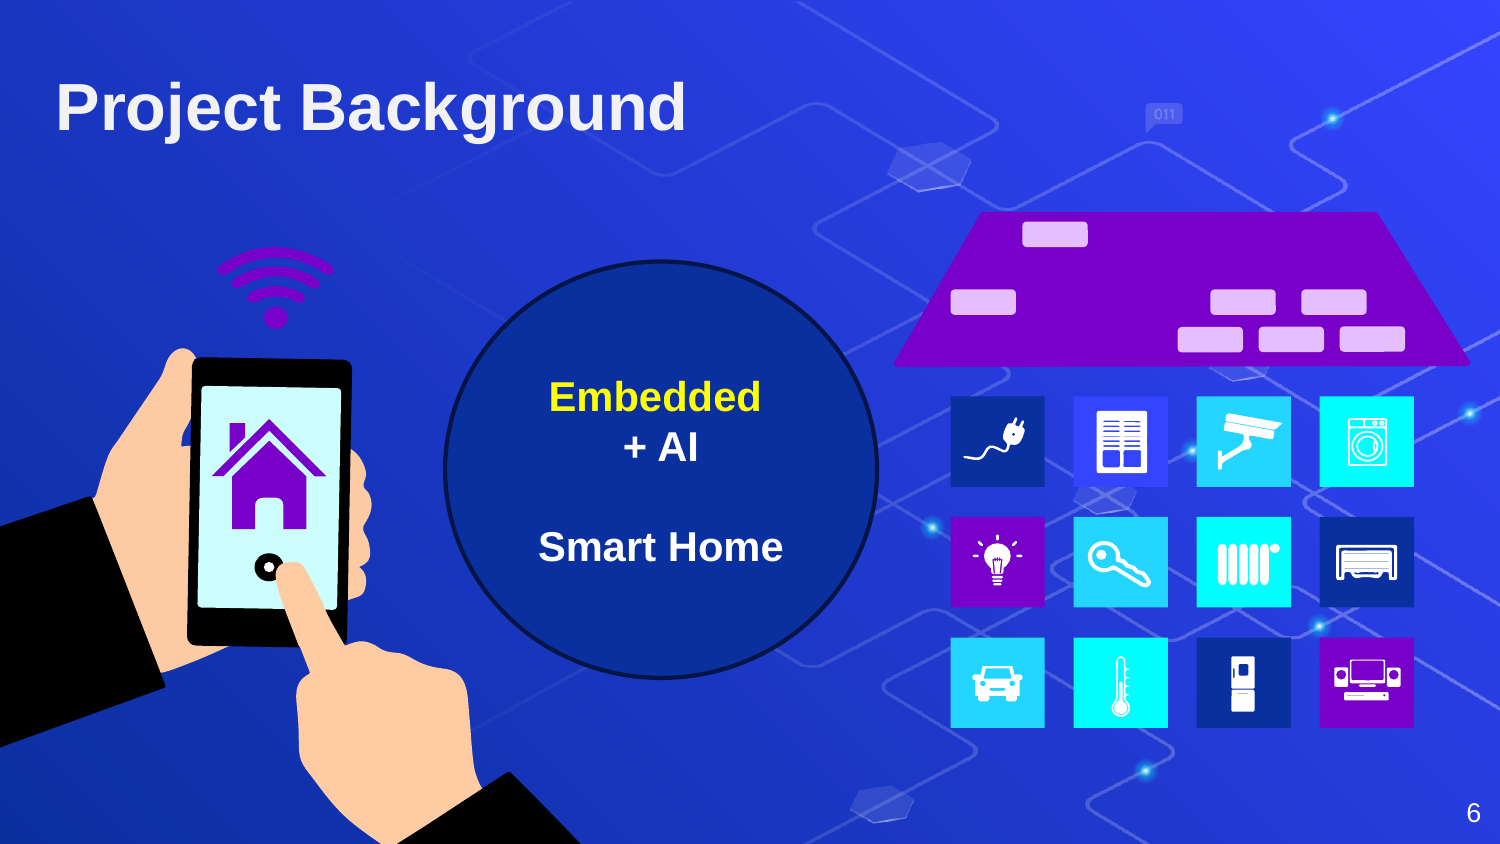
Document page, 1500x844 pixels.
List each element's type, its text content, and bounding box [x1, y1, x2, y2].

picture [0, 0, 1500, 844]
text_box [950, 396, 1415, 729]
text_box Project Background [40, 56, 1500, 145]
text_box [0, 246, 593, 844]
text_box Embedded + AI Smart Home [598, 259, 880, 681]
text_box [893, 211, 1471, 368]
slide_number 6 [1391, 779, 1482, 844]
